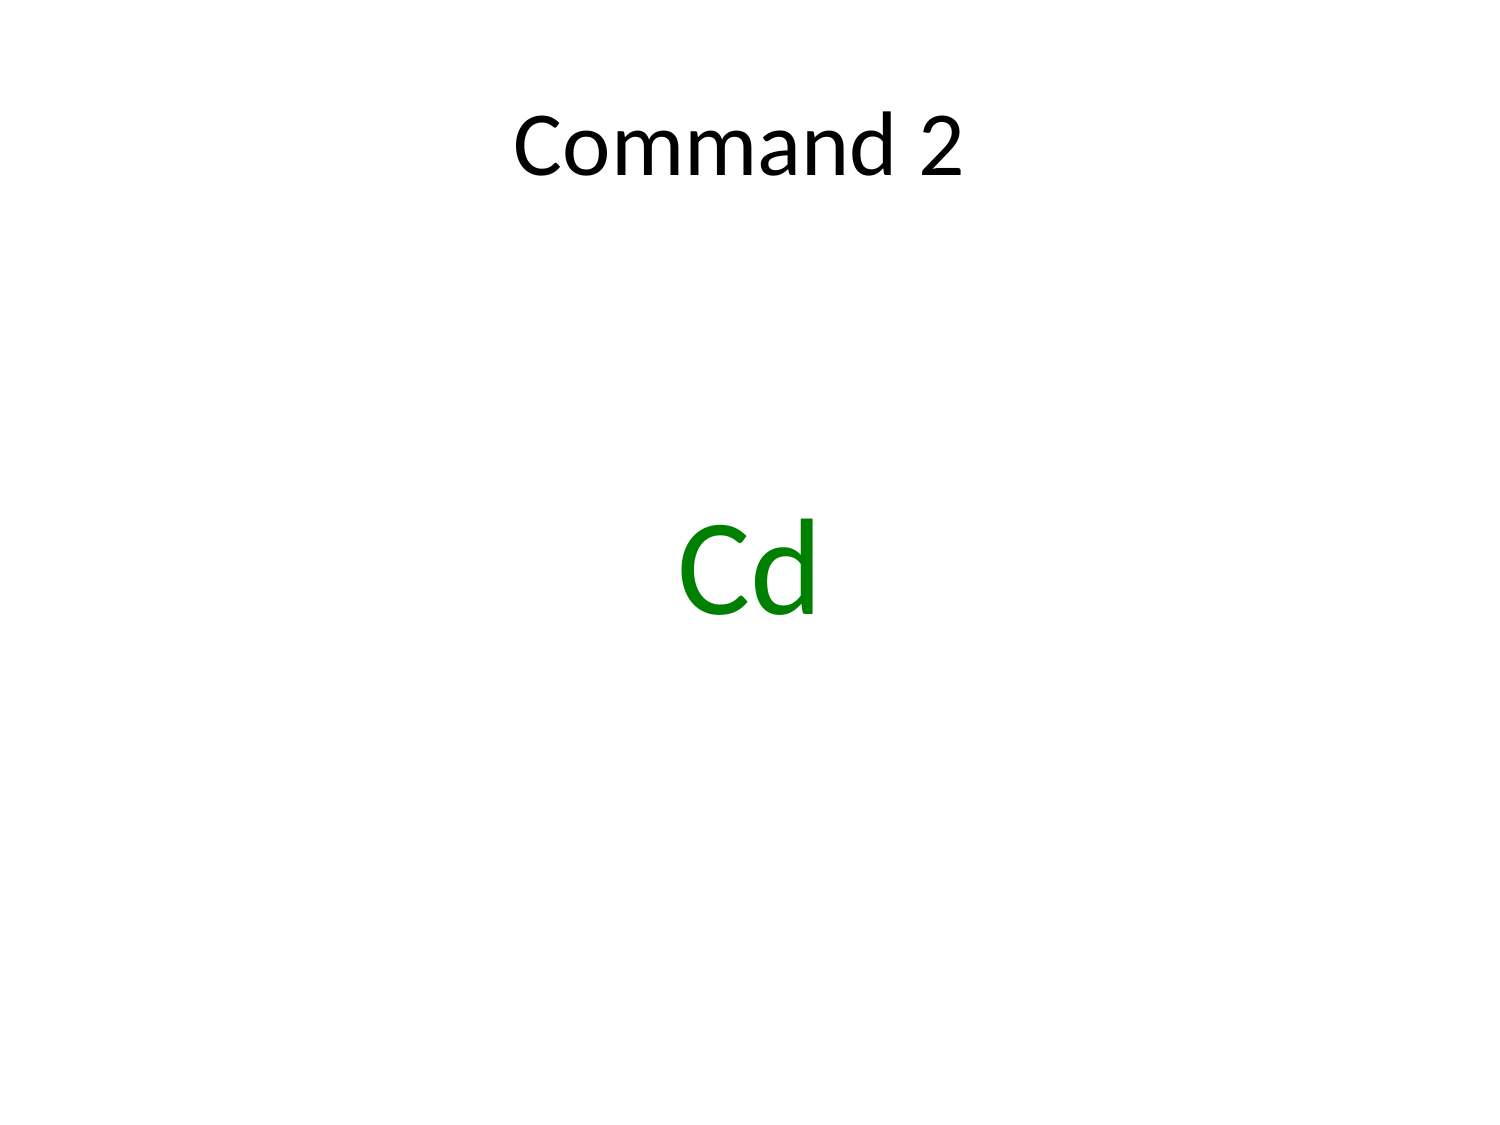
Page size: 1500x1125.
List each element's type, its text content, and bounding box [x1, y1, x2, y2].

title Command 2 [75, 45, 1425, 233]
list Cd [75, 469, 1425, 1005]
